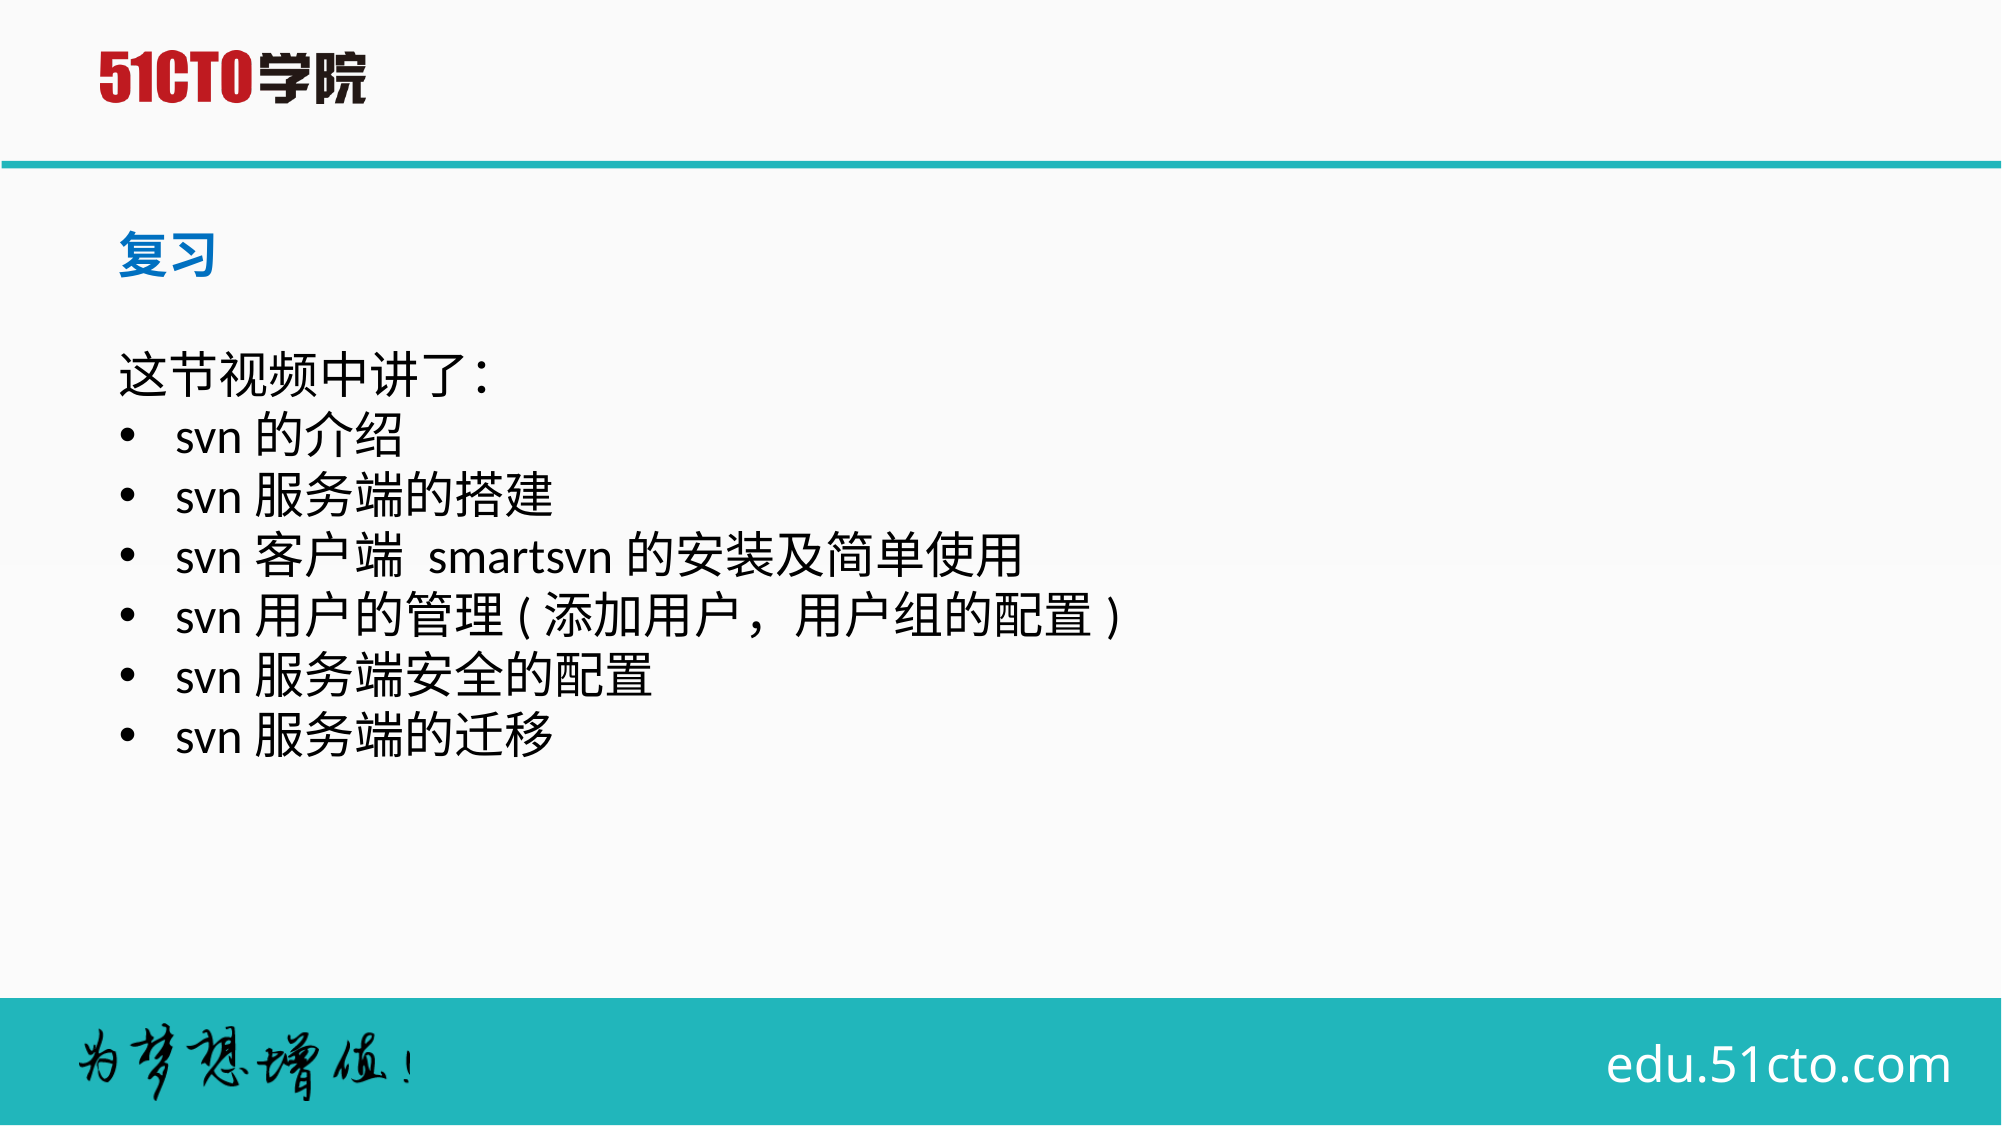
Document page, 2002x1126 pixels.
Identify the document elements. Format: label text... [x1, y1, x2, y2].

text_box 复习 这节视频中讲了： svn的介绍 svn服务端的搭建 svn客户端 smartsvn的安装及简单使用 svn用户的管理(添加用户，用户组的配置) svn服务端安全的配置 svn服务端的迁移 [104, 216, 1136, 832]
picture [79, 1023, 410, 1101]
picture [100, 50, 366, 104]
